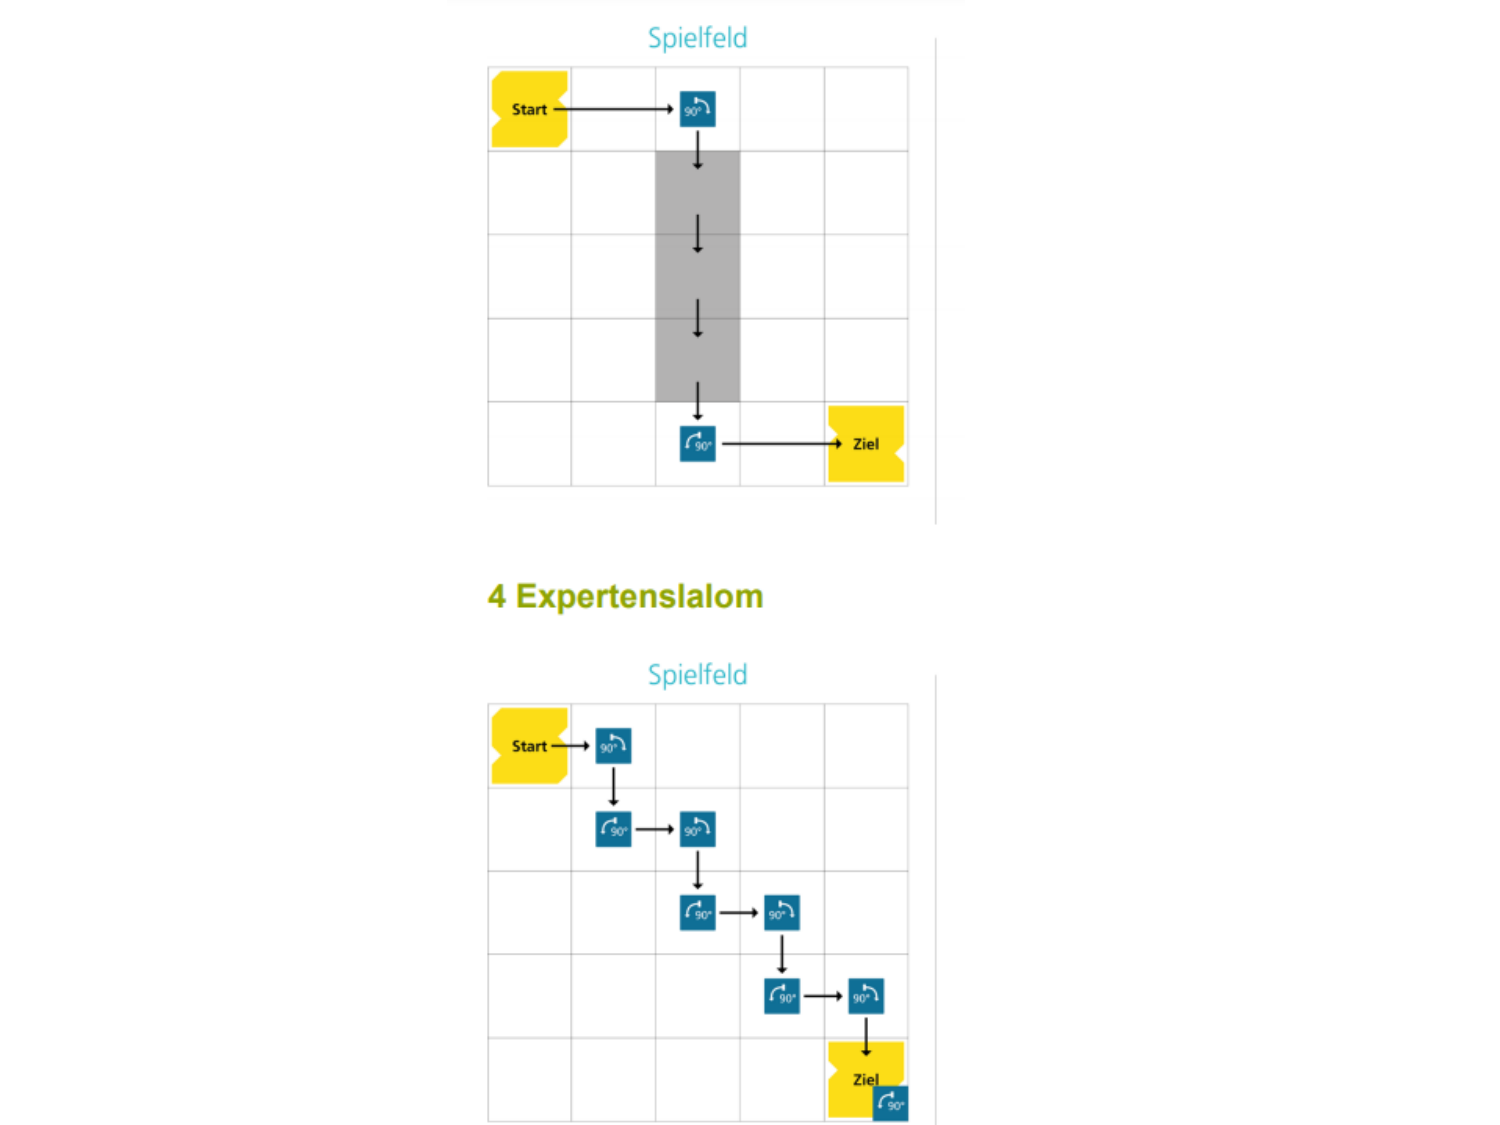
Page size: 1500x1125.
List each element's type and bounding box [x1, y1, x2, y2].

picture [446, 0, 965, 1125]
